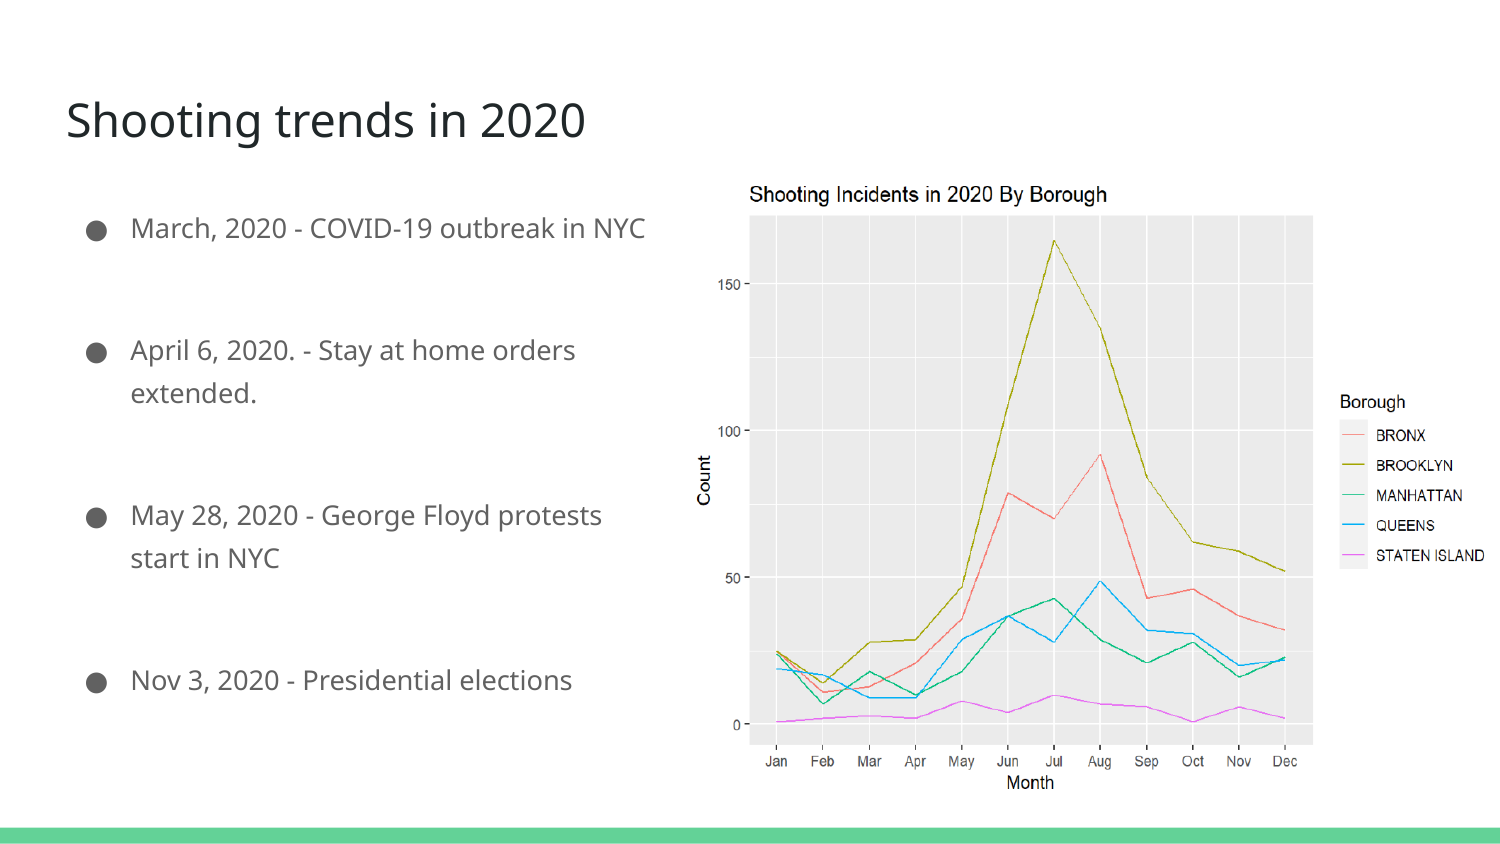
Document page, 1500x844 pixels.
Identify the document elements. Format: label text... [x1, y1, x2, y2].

list March, 2020 - COVID-19 outbreak in NYC April 6, 2020. - Stay at home orders extended. May 28, 2020 - George Floyd protests start in NYC Nov 3, 2020 - Presidential elections [51, 189, 665, 750]
title Shooting trends in 2020 [51, 72, 1449, 167]
picture [670, 173, 1500, 803]
